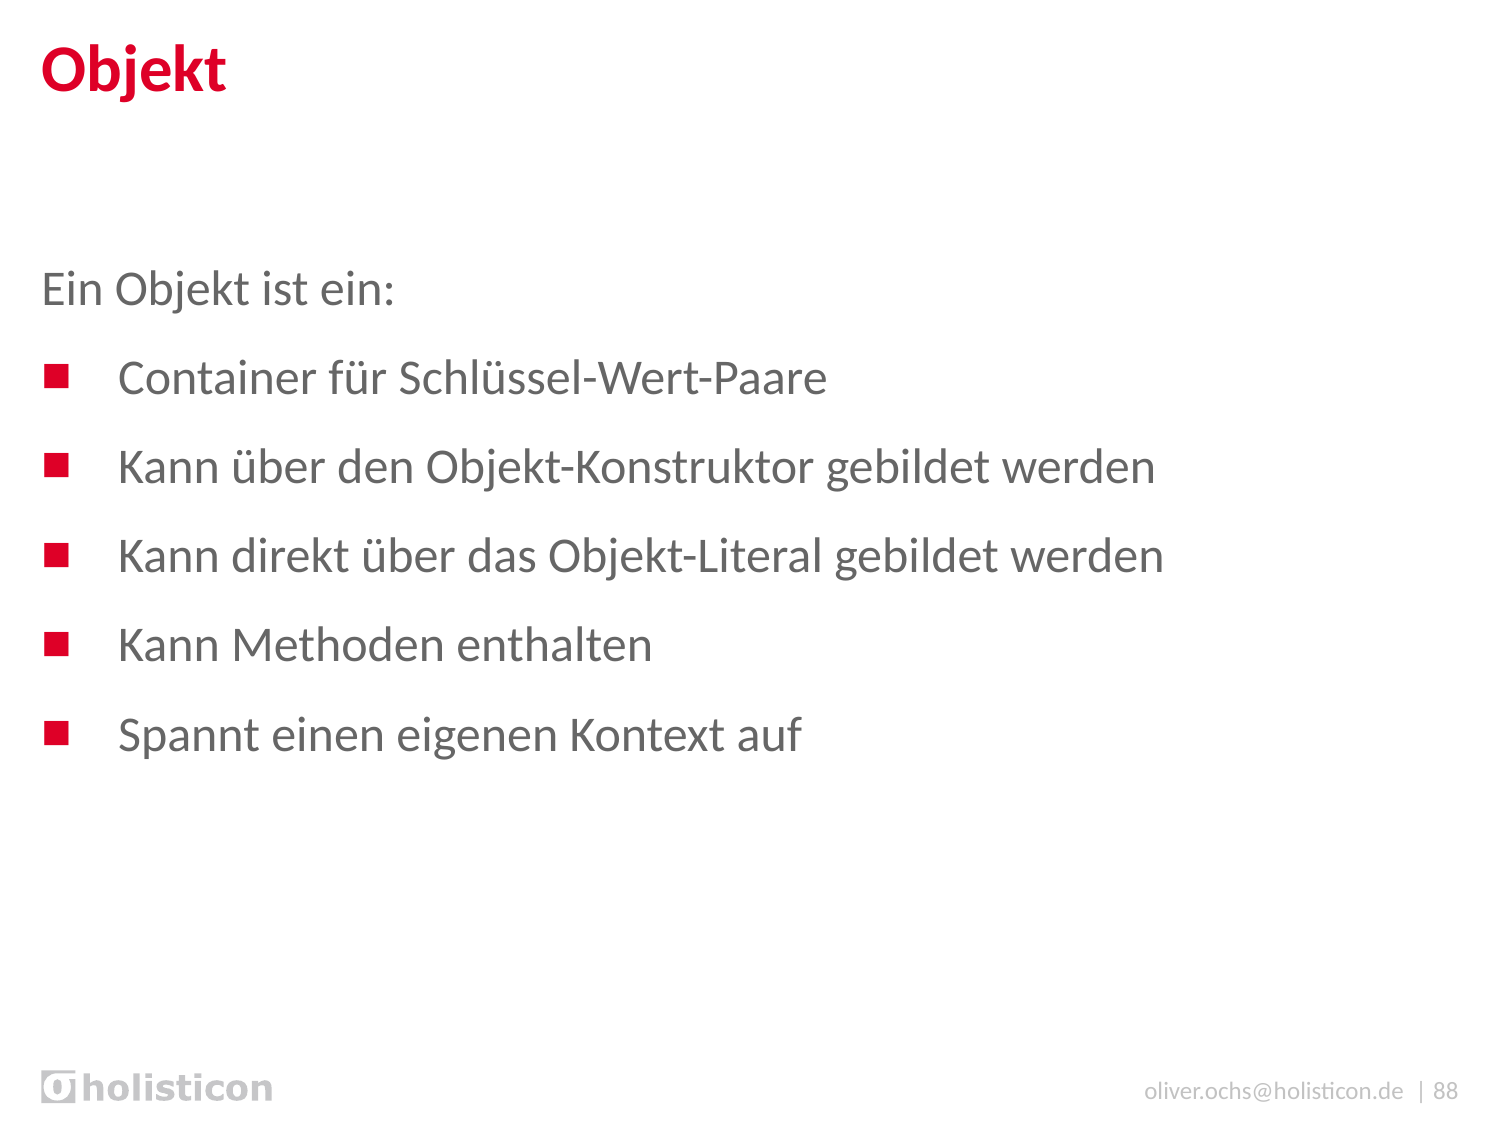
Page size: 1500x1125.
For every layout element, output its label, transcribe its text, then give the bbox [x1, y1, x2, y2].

title Objekt [41, 24, 1436, 188]
list Ein Objekt ist ein: Container für Schlüssel-Wert-Paare Kann über den Objekt-Konstruktor gebildet werden Kann direkt über das Objekt-Literal gebildet werden Kann Methoden enthalten Spannt einen eigenen Kontext auf [41, 255, 1436, 973]
